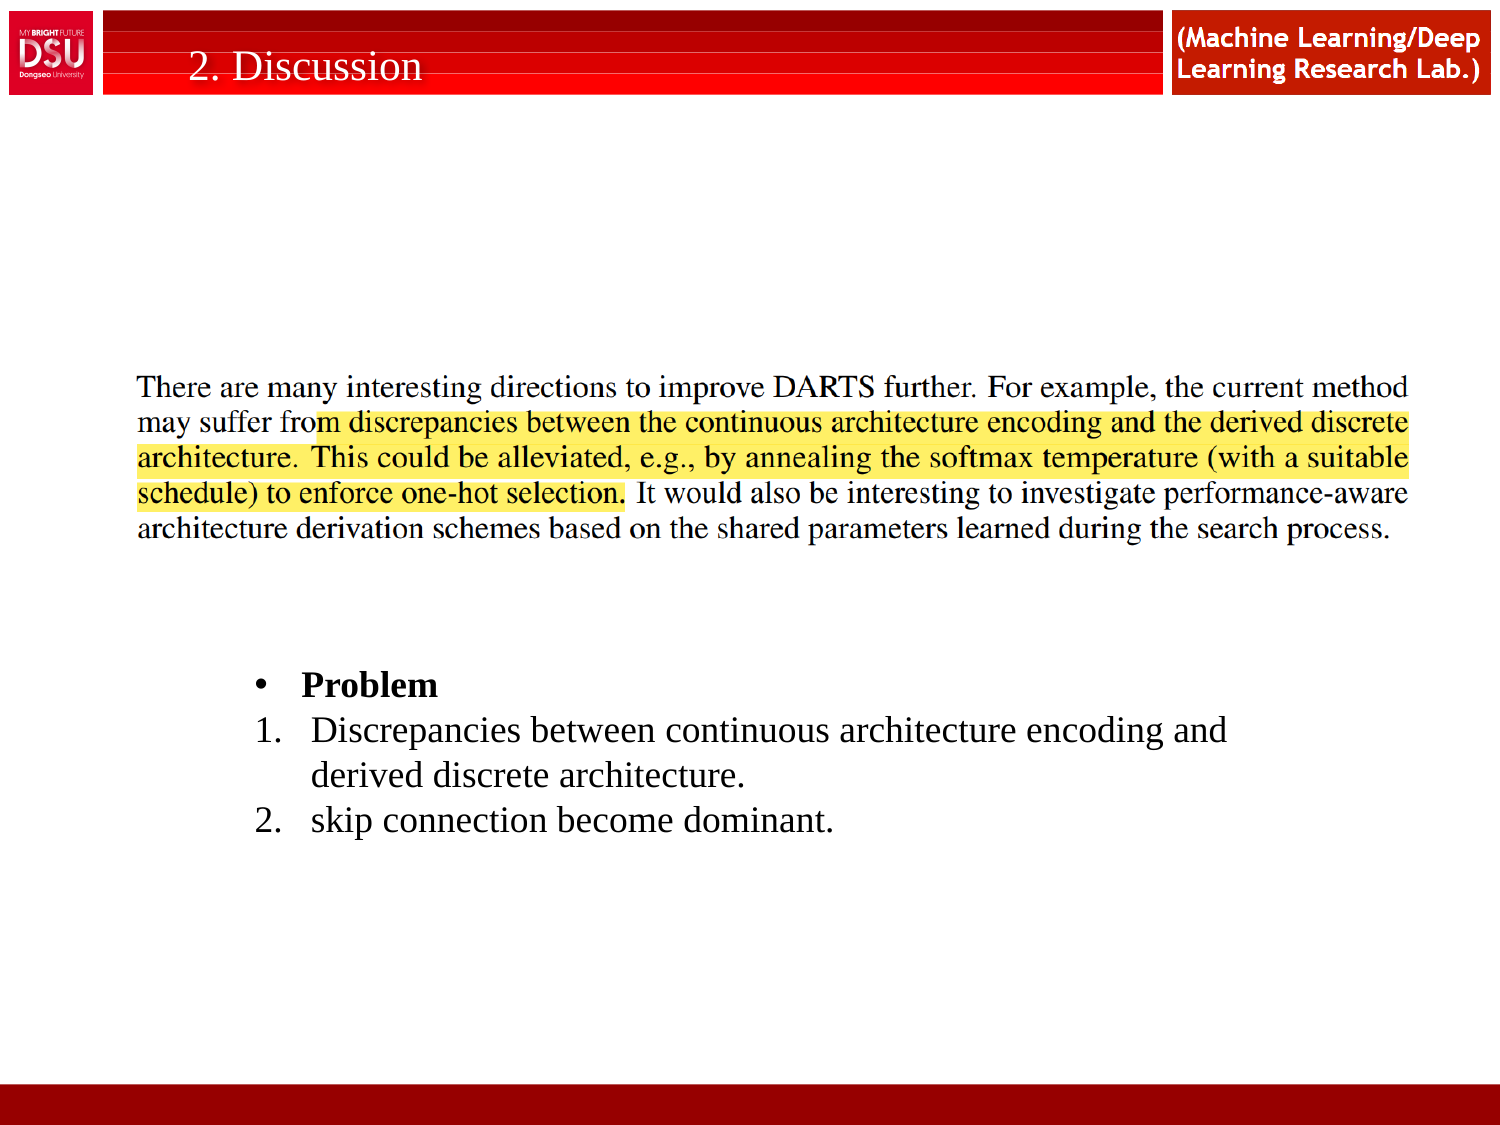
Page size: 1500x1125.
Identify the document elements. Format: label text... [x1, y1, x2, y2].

text_box [0, 1082, 1500, 1125]
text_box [0, 2, 1500, 96]
text_box Problem Discrepancies between continuous architecture encoding and derived discrete architecture. skip connection become dominant. [239, 653, 1306, 848]
picture [131, 368, 1415, 548]
